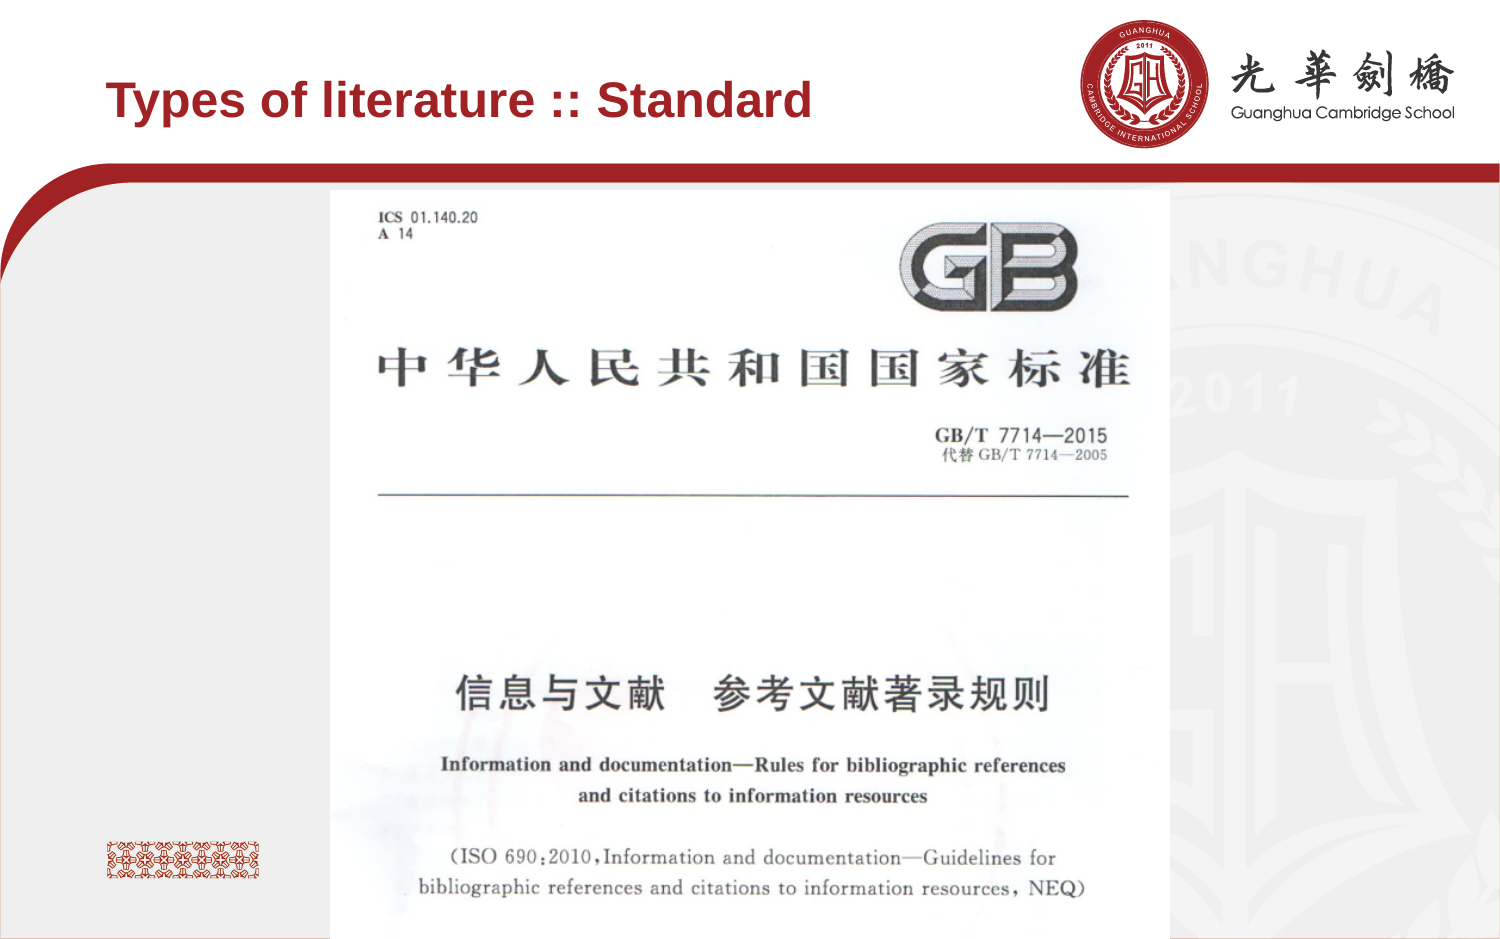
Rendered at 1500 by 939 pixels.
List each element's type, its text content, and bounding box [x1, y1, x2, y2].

picture [0, 0, 1500, 939]
text_box Types of literature :: Standard [88, 55, 1069, 139]
